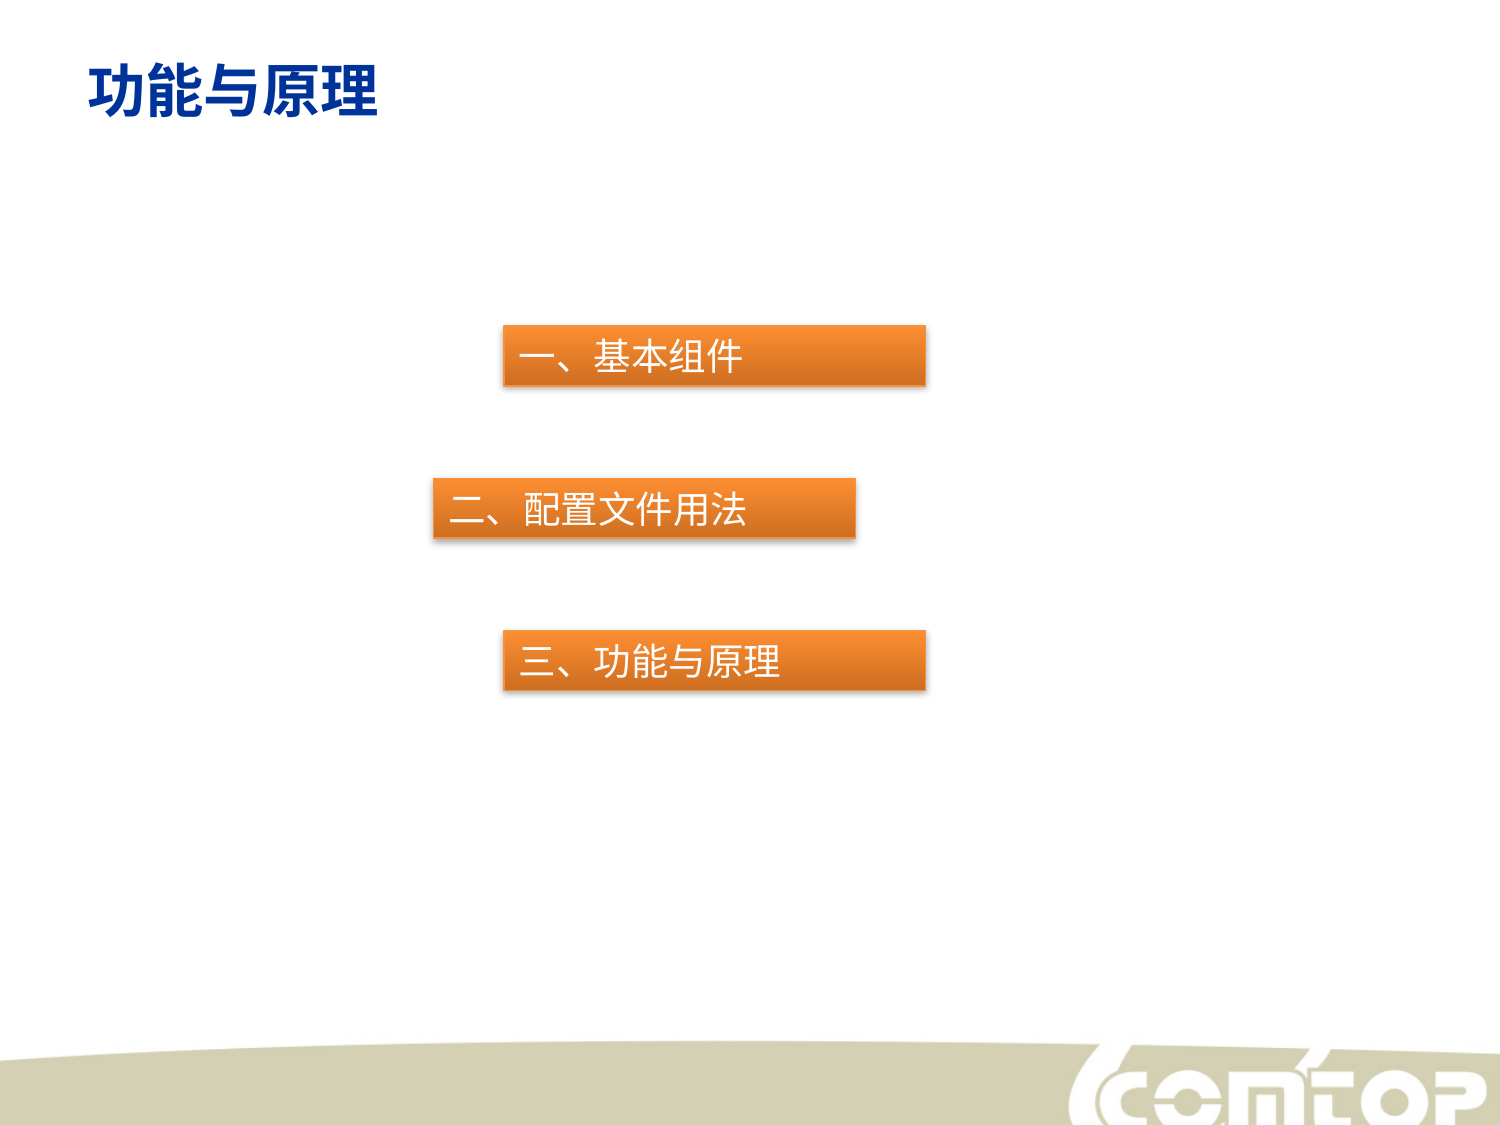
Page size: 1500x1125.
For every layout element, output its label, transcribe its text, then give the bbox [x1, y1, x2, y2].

text_box 三、功能与原理 [503, 630, 926, 691]
text_box 功能与原理 [72, 46, 394, 132]
picture [0, 0, 1500, 1125]
text_box 一、基本组件 [503, 325, 926, 387]
text_box 二、配置文件用法 [433, 478, 856, 539]
